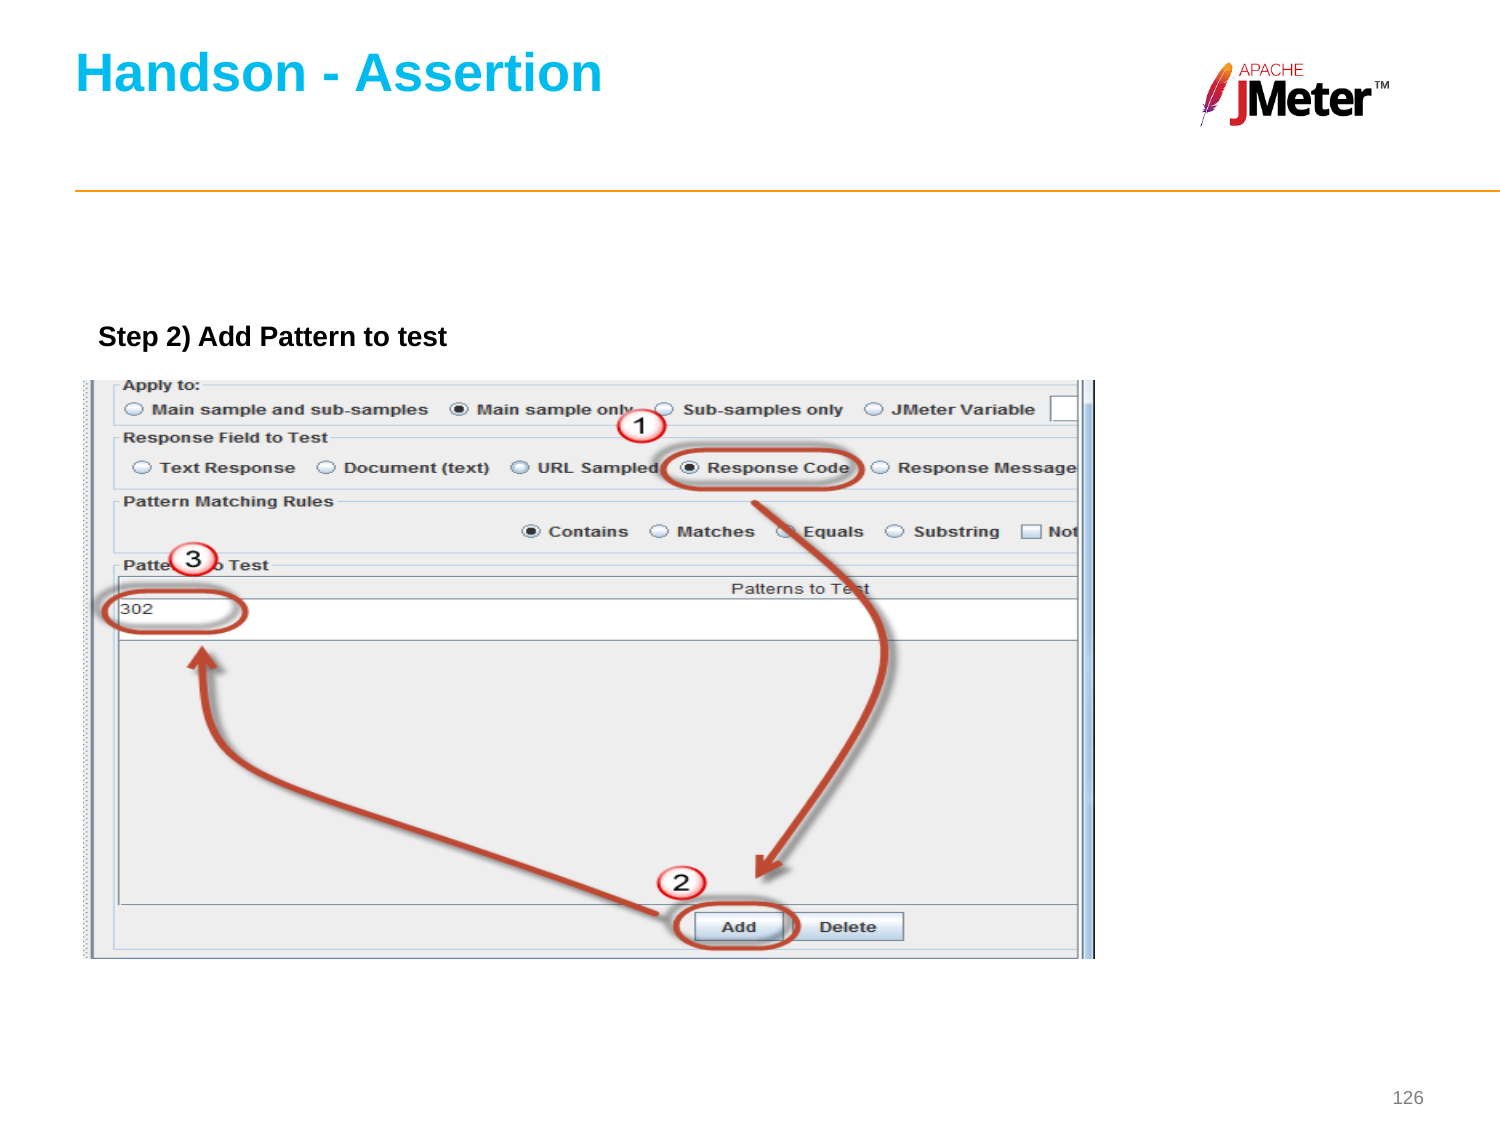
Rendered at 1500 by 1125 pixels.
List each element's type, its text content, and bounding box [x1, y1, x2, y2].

picture [83, 379, 1095, 959]
text_box Step 2) Add Pattern to test [83, 311, 850, 360]
title Handson - Assertion [75, 27, 1422, 157]
